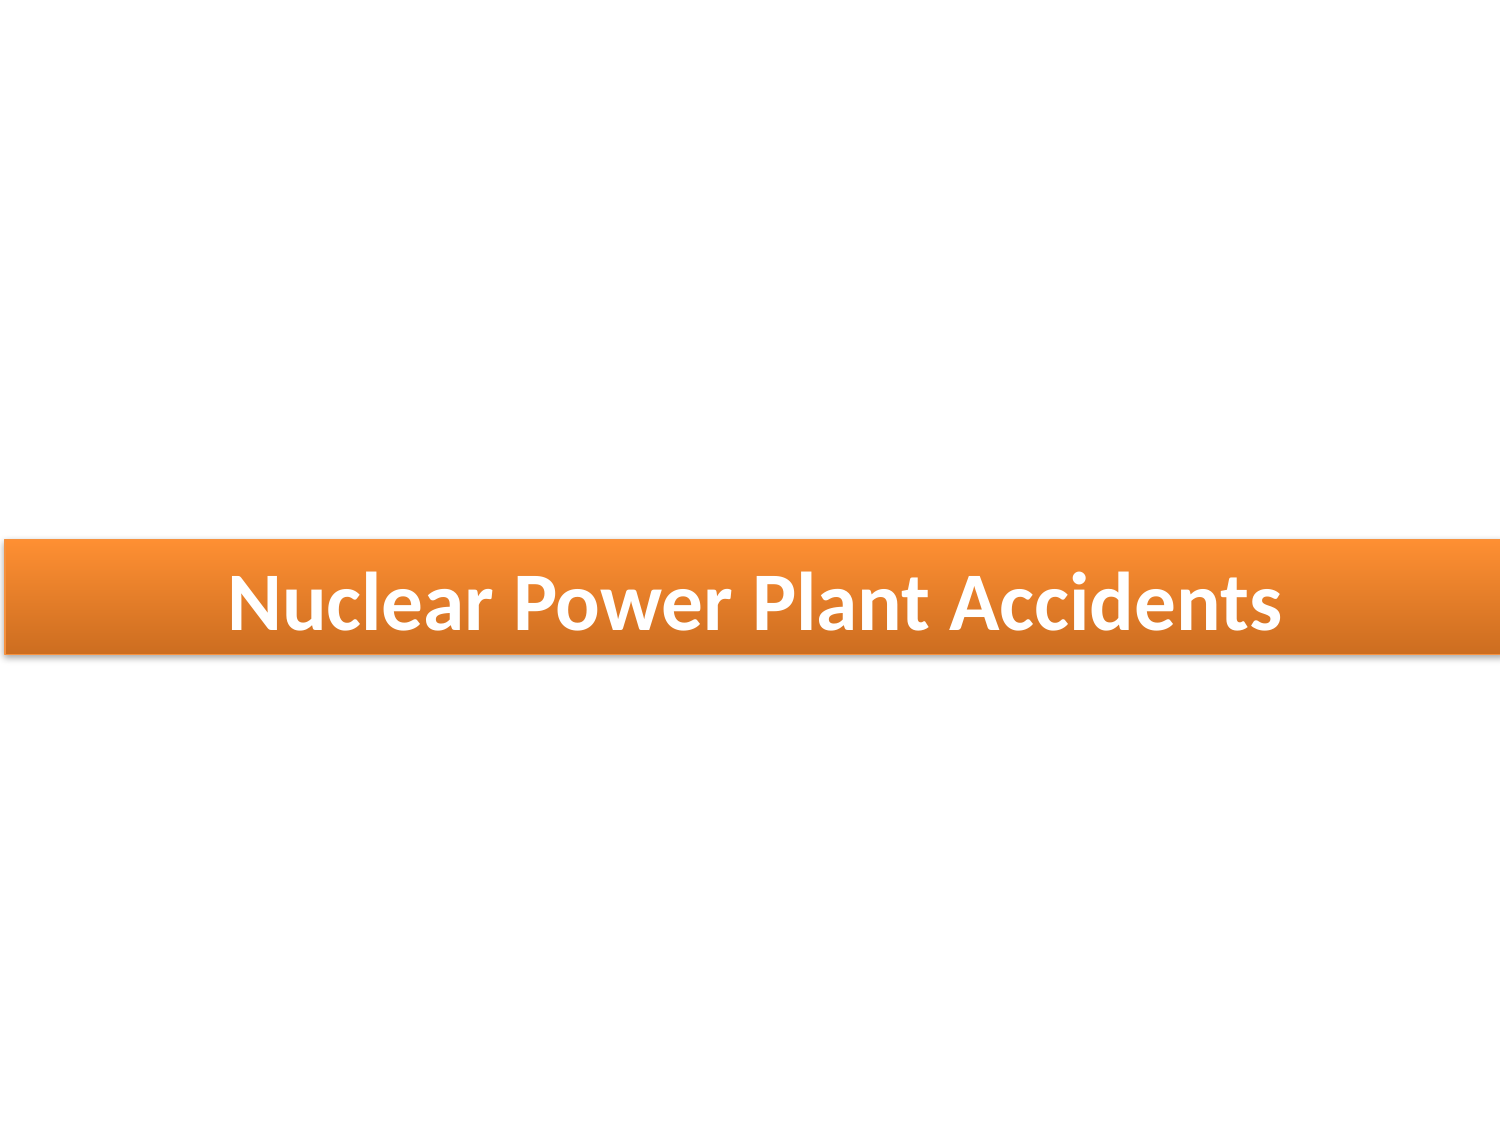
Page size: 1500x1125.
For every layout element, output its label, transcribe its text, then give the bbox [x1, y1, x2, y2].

text_box Nuclear Power Plant Accidents [4, 539, 1500, 655]
